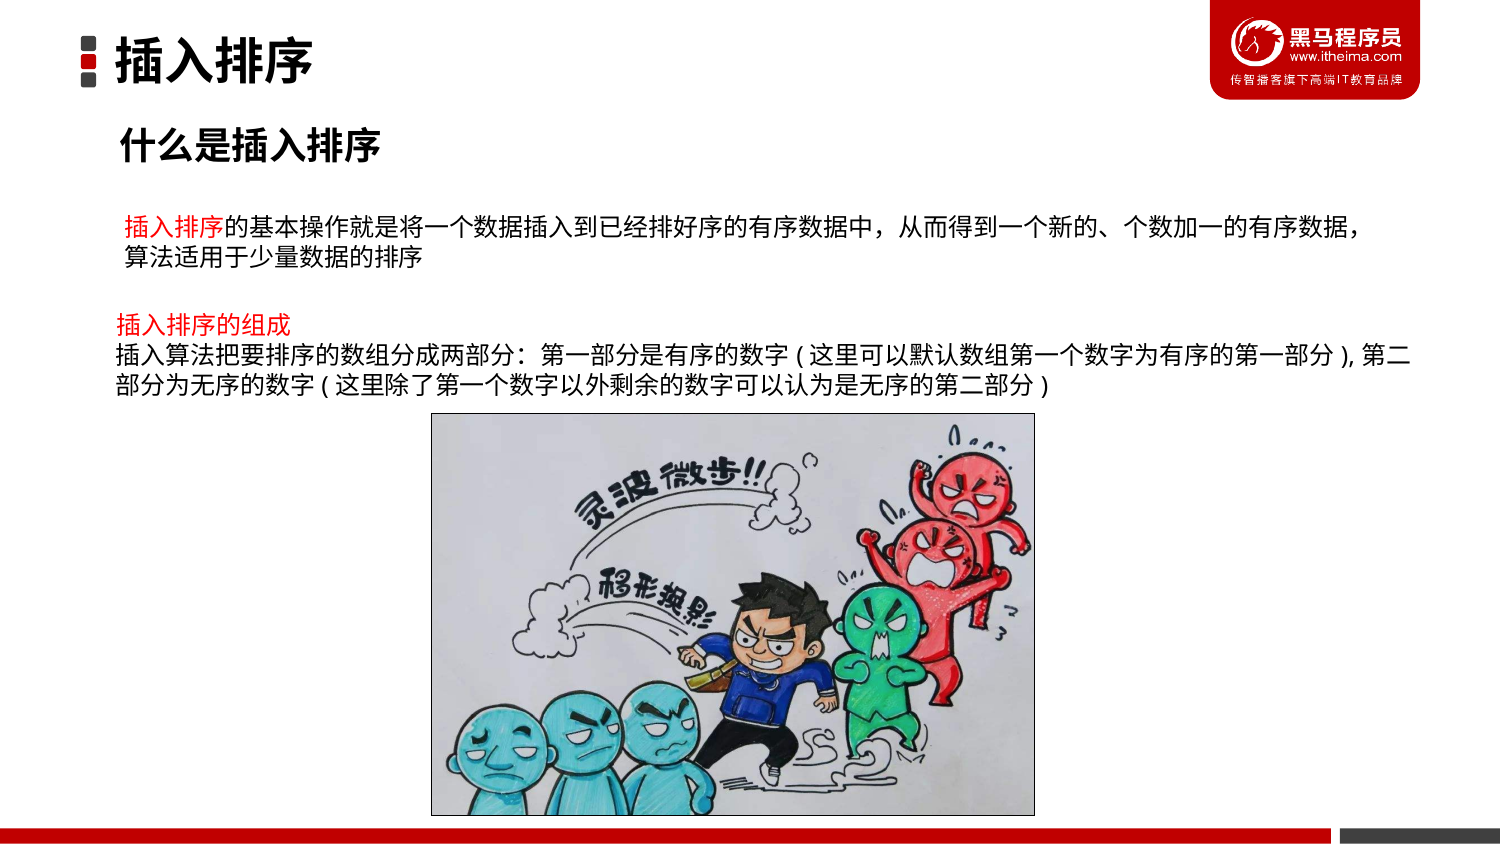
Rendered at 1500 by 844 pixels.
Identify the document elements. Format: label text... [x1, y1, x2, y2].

text_box 插入算法把要排序的数组分成两部分：第一部分是有序的数字(这里可以默认数组第一个数字为有序的第一部分),第二 部分为无序的数字(这里除了第一个数字以外剩余的数字可以认为是无序的第二部分) [100, 332, 1427, 407]
picture [430, 413, 1035, 816]
text_box 什么是插入排序 [104, 114, 397, 175]
picture [1212, 8, 1421, 94]
text_box 插入排序的组成 [101, 302, 307, 347]
text_box 插入排序 [103, 0, 987, 130]
text_box 插入排序的基本操作就是将一个数据插入到已经排好序的有序数据中，从而得到一个新的、个数加一的有序数据， 算法适用于少量数据的排序 [109, 204, 1390, 279]
